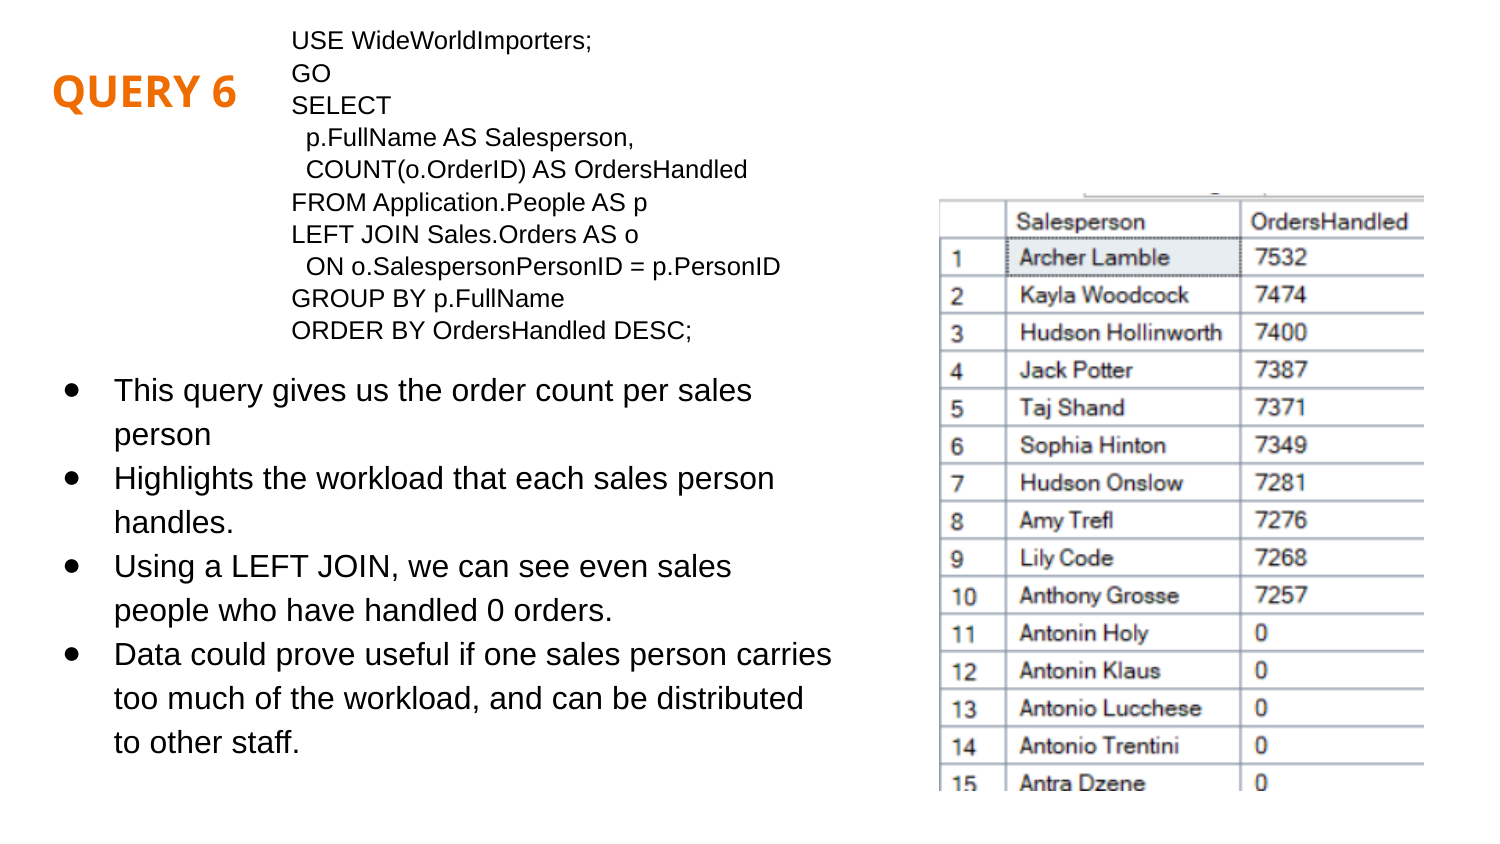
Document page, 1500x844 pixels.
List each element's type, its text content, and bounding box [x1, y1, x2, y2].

title QUERY 6 [36, 7, 272, 132]
list This query gives us the order count per sales person Highlights the workload that each sales person handles. Using a LEFT JOIN, we can see even sales people who have handled 0 orders. Data could prove useful if one sales person carries too much of the workload, and can be distributed to other staff. [27, 348, 851, 777]
picture [939, 193, 1424, 791]
list USE WideWorldImporters; GO SELECT p.FullName AS Salesperson, COUNT(o.OrderID) AS OrdersHandled FROM Application.People AS p LEFT JOIN Sales.Orders AS o ON o.SalespersonPersonID = p.PersonID GROUP BY p.FullName ORDER BY OrdersHandled DESC; [276, 7, 935, 370]
